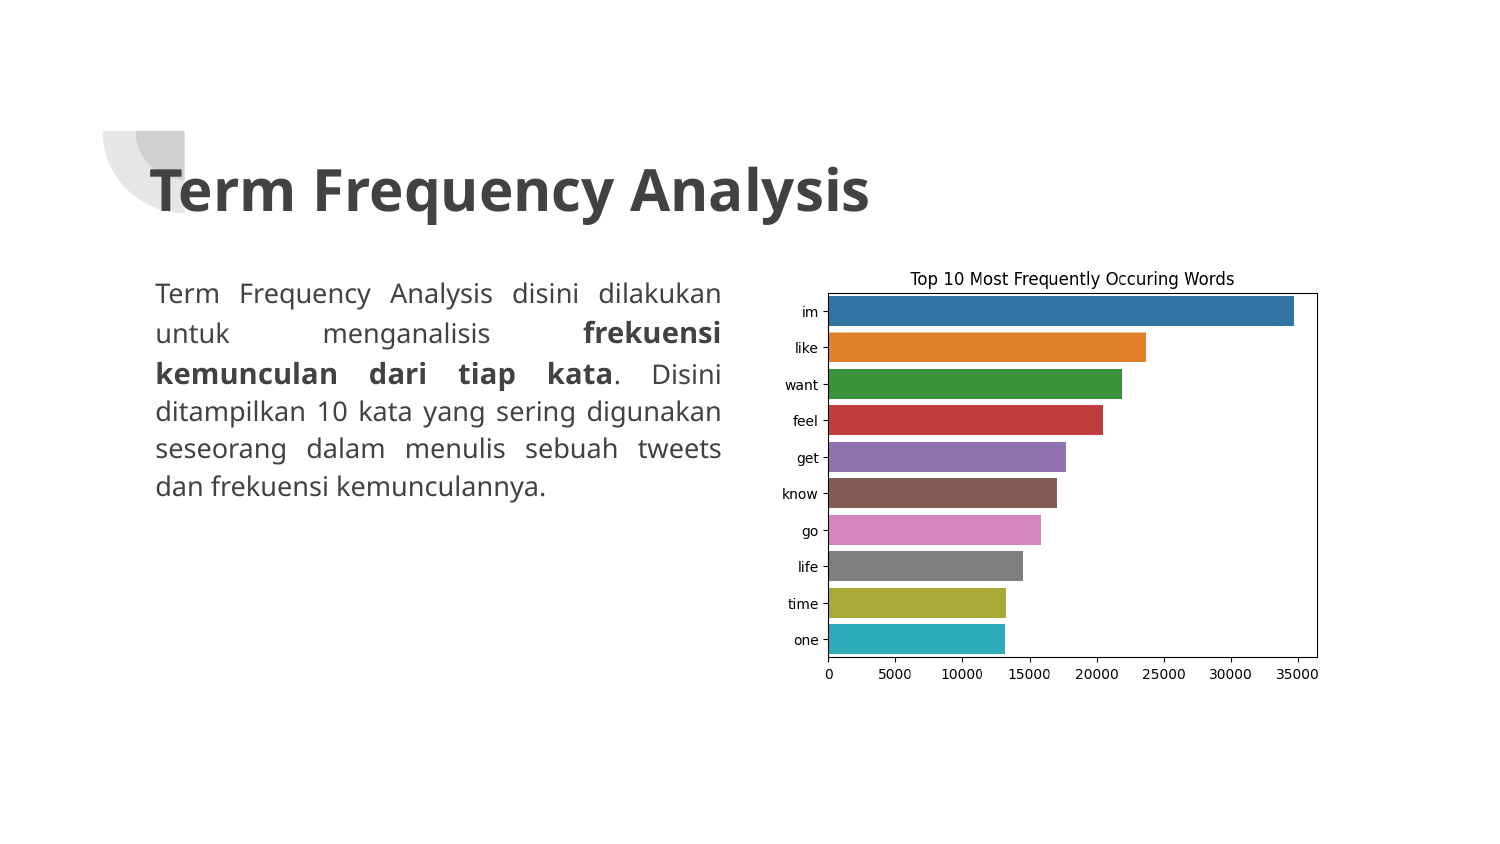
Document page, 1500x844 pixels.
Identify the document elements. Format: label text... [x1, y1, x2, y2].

picture [772, 261, 1328, 690]
title Term Frequency Analysis [134, 138, 901, 366]
list Term Frequency Analysis disini dilakukan untuk menganalisis frekuensi kemunculan dari tiap kata. Disini ditampilkan 10 kata yang sering digunakan seseorang dalam menulis sebuah tweets dan frekuensi kemunculannya. [140, 257, 737, 676]
